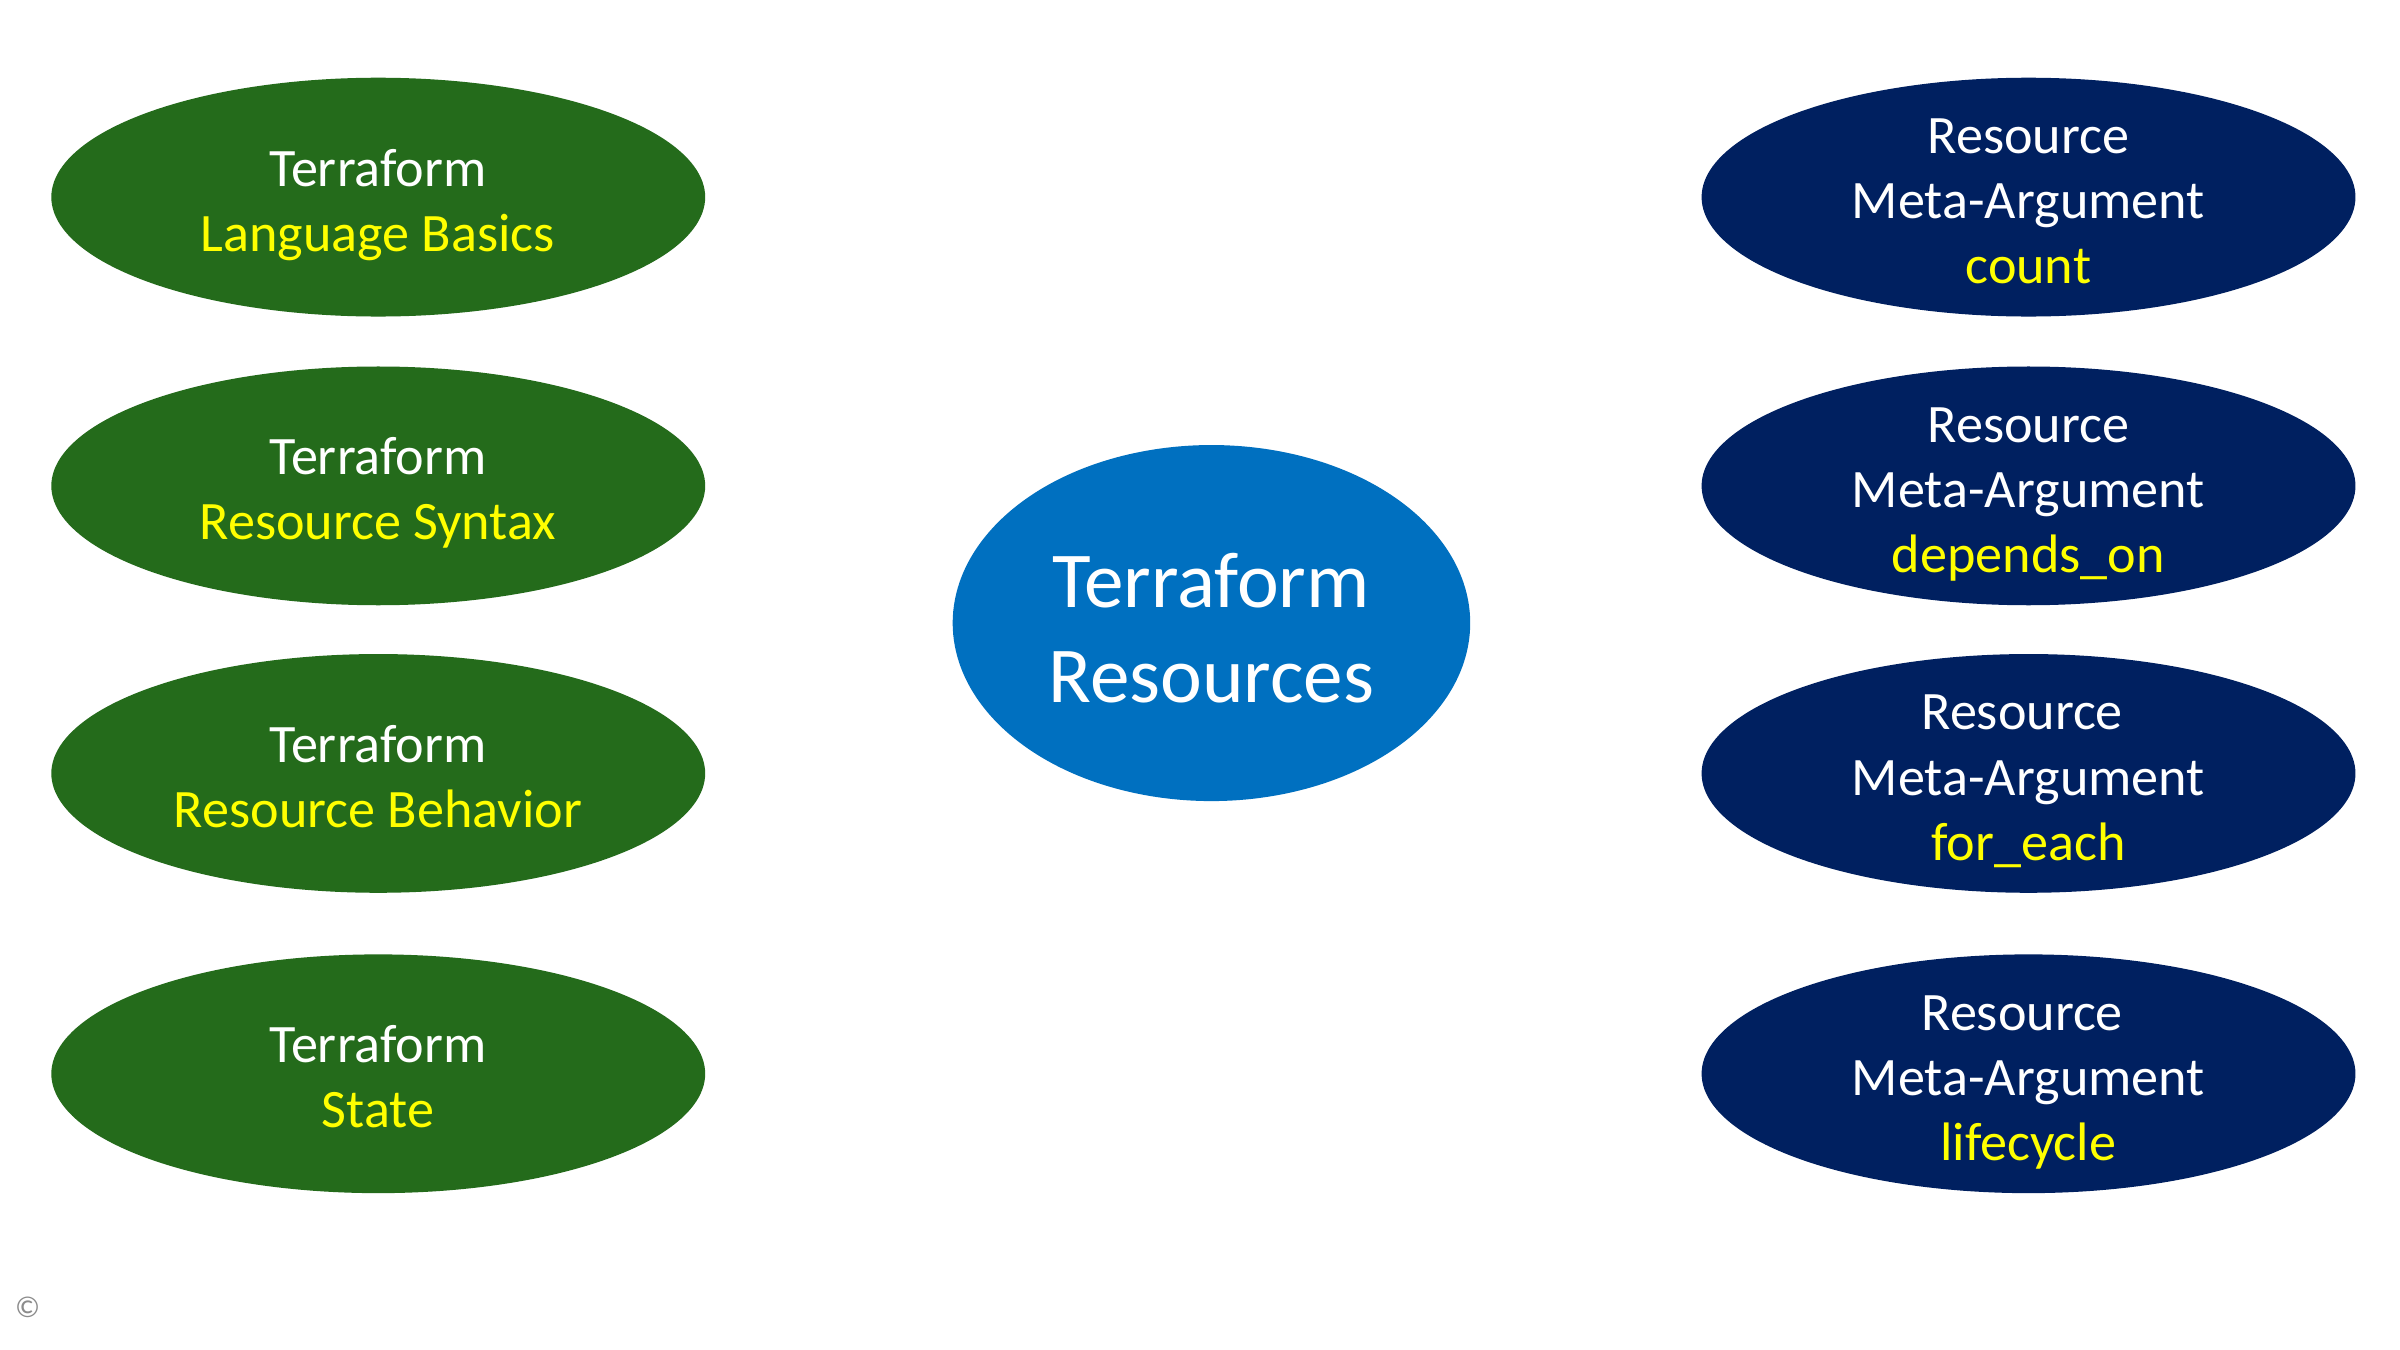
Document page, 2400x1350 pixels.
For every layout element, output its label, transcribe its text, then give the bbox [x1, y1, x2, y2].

text_box Resource Meta-Argument lifecycle [1700, 953, 2357, 1195]
text_box Terraform Resource Behavior [50, 653, 707, 894]
text_box Terraform Resources [951, 444, 1472, 803]
text_box Resource Meta-Argument for_each [1700, 653, 2357, 894]
text_box Resource Meta-Argument count [1700, 76, 2357, 318]
text_box Terraform Resource Syntax [50, 365, 707, 607]
text_box Terraform Language Basics [50, 76, 707, 318]
footer © [0, 1269, 810, 1342]
text_box Resource Meta-Argument depends_on [1700, 365, 2357, 607]
text_box Terraform State [50, 953, 707, 1195]
